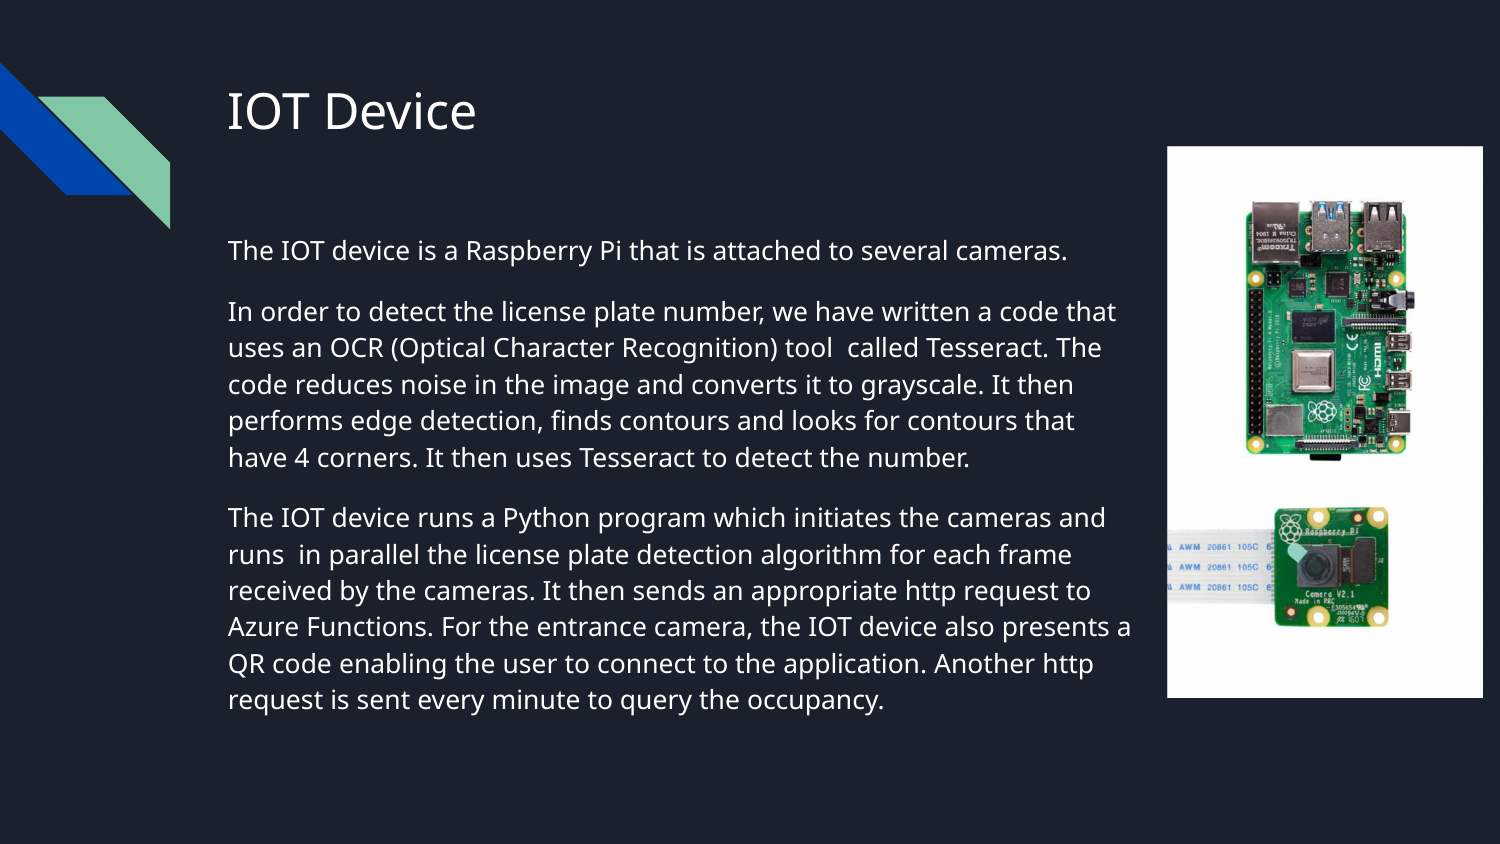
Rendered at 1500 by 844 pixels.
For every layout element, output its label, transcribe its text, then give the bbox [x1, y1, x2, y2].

list The IOT device is a Raspberry Pi that is attached to several cameras. In order to detect the license plate number, we have written a code that uses an OCR (Optical Character Recognition) tool called Tesseract. The code reduces noise in the image and converts it to grayscale. It then performs edge detection, finds contours and looks for contours that have 4 corners. It then uses Tesseract to detect the number. The IOT device runs a Python program which initiates the cameras and runs in parallel the license plate detection algorithm for each frame received by the cameras. It then sends an appropriate http request to Azure Functions. For the entrance camera, the IOT device also presents a QR code enabling the user to connect to the application. Another http request is sent every minute to query the occupancy. [212, 214, 1152, 735]
title IOT Device [212, 64, 1368, 215]
picture [1048, 147, 1500, 698]
